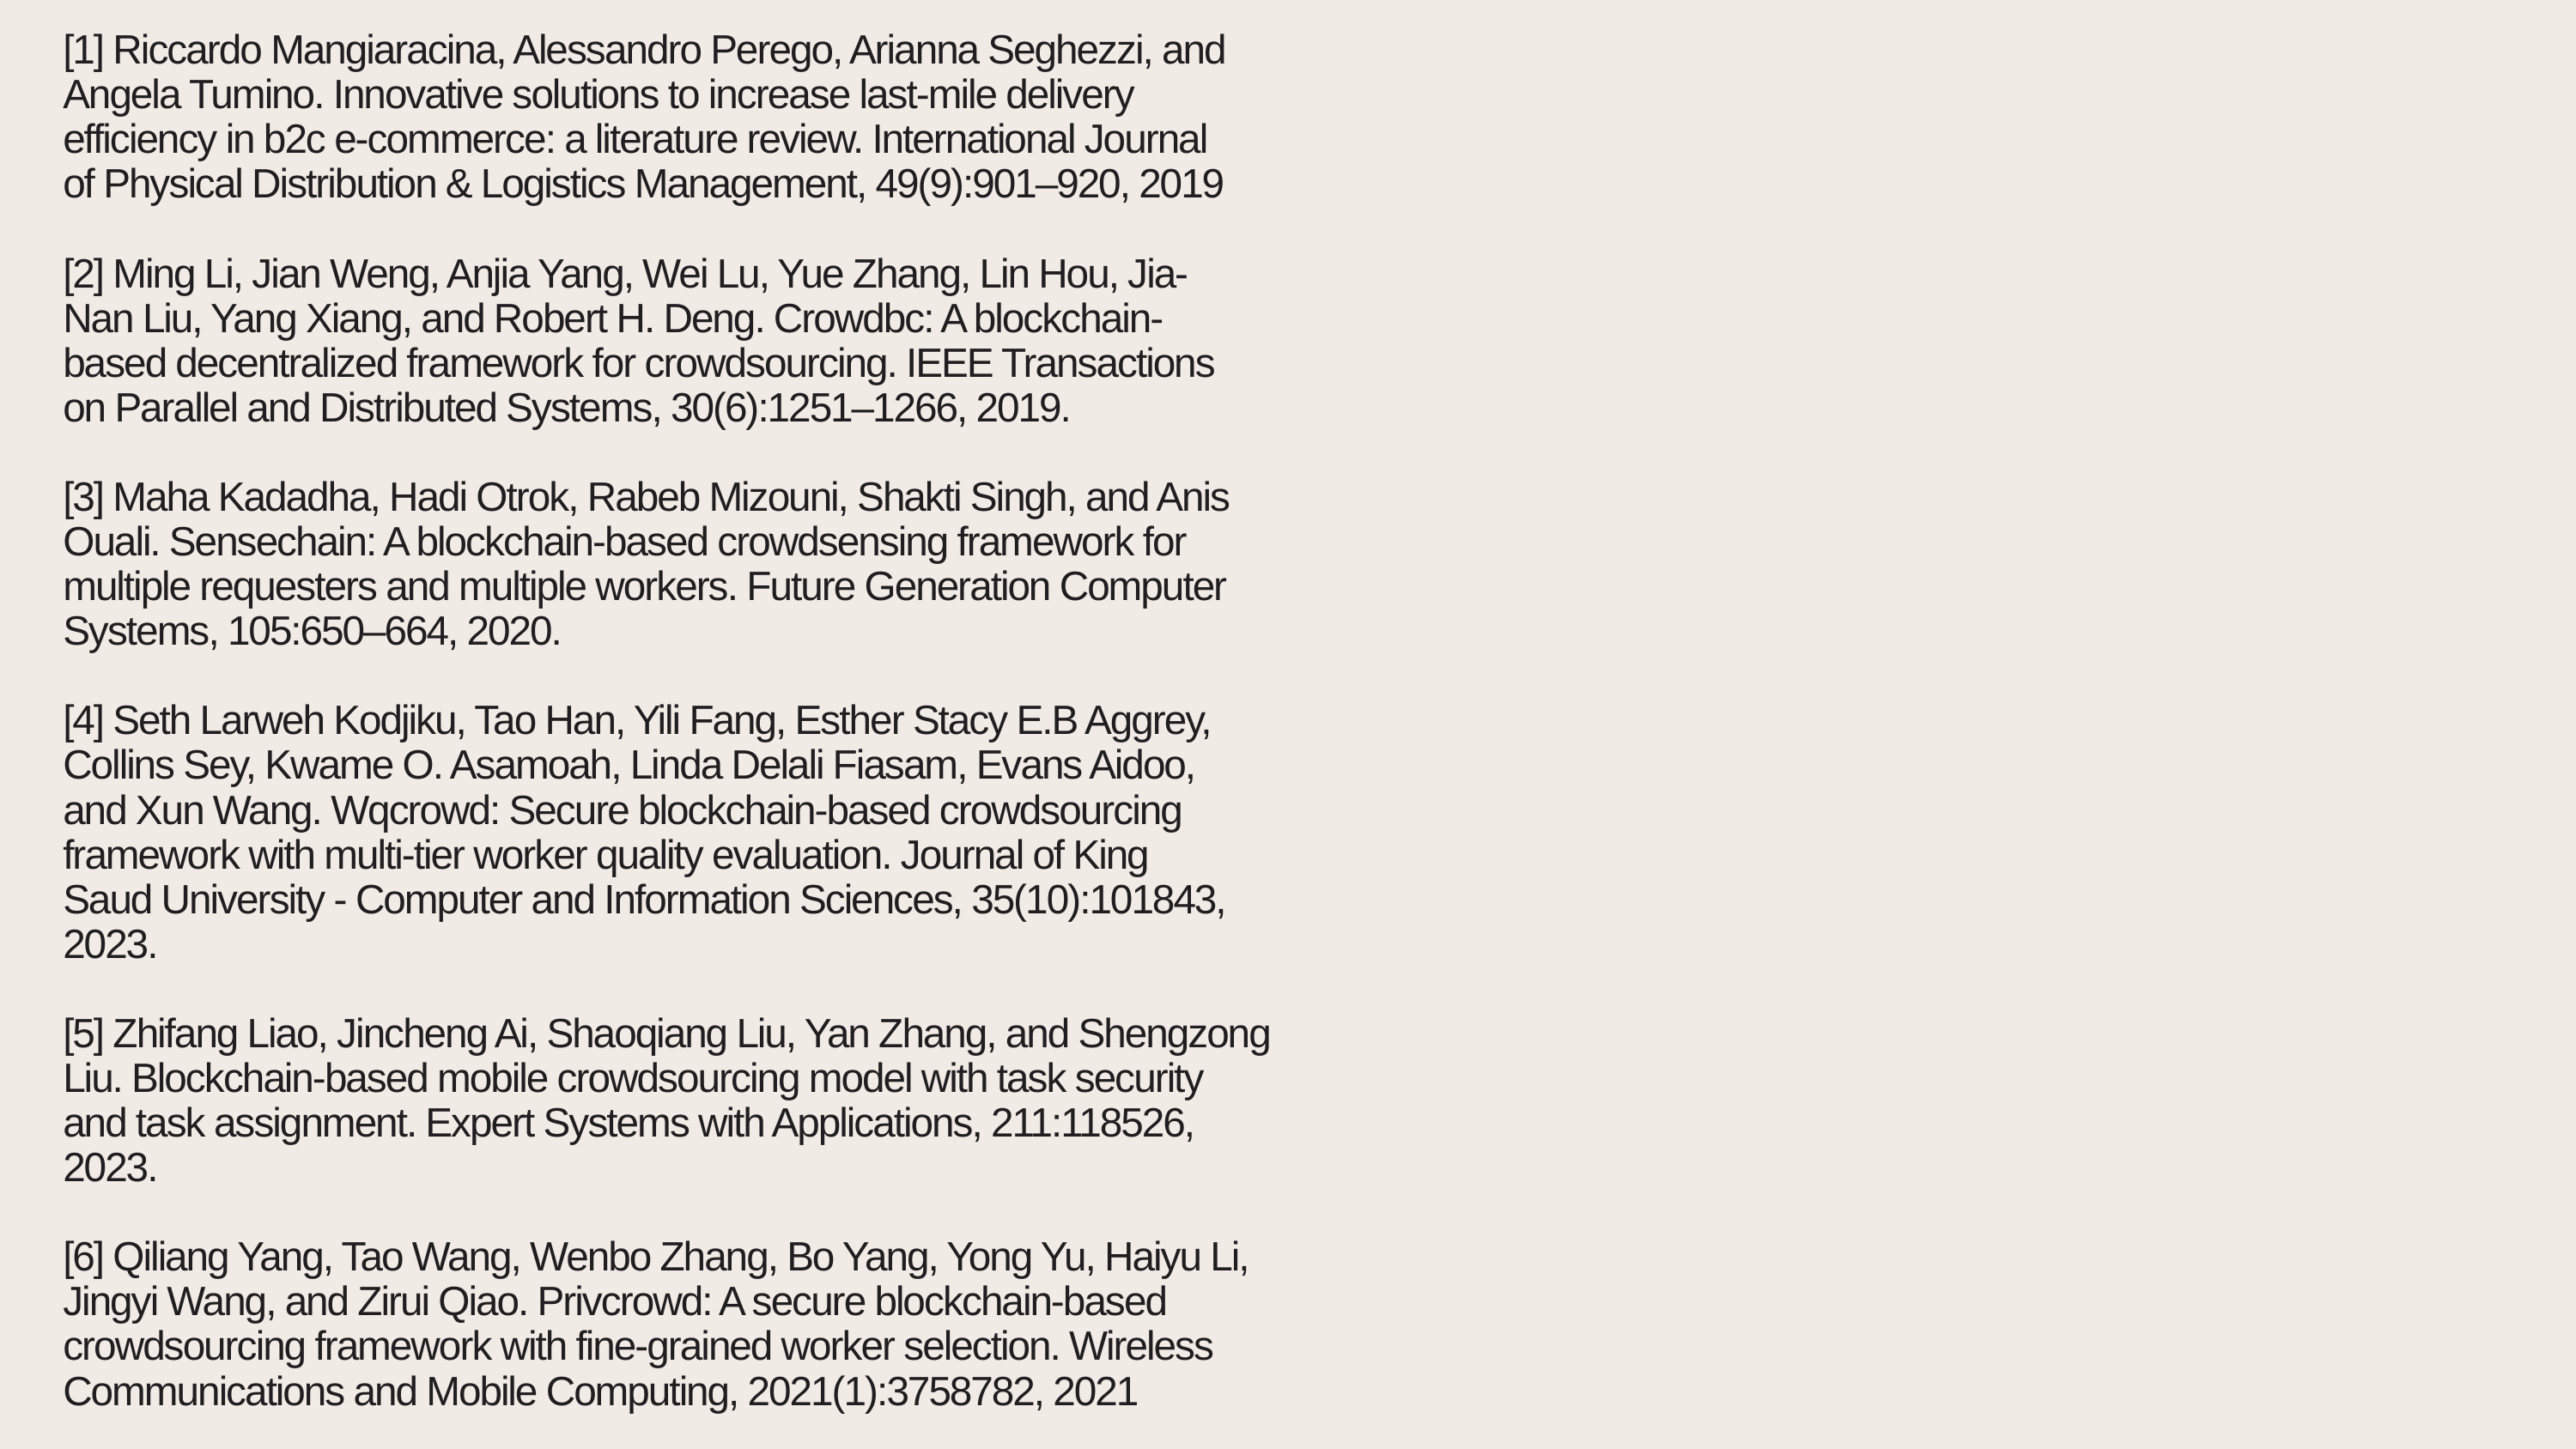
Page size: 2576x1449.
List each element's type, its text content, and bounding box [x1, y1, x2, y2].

text_box [1] Riccardo Mangiaracina, Alessandro Perego, Arianna Seghezzi, and Angela Tumino. Innovative solutions to increase last-mile delivery efficiency in b2c e-commerce: a literature review. International Journal of Physical Distribution & Logistics Management, 49(9):901–920, 2019 [2] Ming Li, Jian Weng, Anjia Yang, Wei Lu, Yue Zhang, Lin Hou, Jia- Nan Liu, Yang Xiang, and Robert H. Deng. Crowdbc: A blockchain- based decentralized framework for crowdsourcing. IEEE Transactions on Parallel and Distributed Systems, 30(6):1251–1266, 2019. [3] Maha Kadadha, Hadi Otrok, Rabeb Mizouni, Shakti Singh, and Anis Ouali. Sensechain: A blockchain-based crowdsensing framework for multiple requesters and multiple workers. Future Generation Computer Systems, 105:650–664, 2020. [4] Seth Larweh Kodjiku, Tao Han, Yili Fang, Esther Stacy E.B Aggrey, Collins Sey, Kwame O. Asamoah, Linda Delali Fiasam, Evans Aidoo, and Xun Wang. Wqcrowd: Secure blockchain-based crowdsourcing framework with multi-tier worker quality evaluation. Journal of King Saud University - Computer and Information Sciences, 35(10):101843, 2023. [5] Zhifang Liao, Jincheng Ai, Shaoqiang Liu, Yan Zhang, and Shengzong Liu. Blockchain-based mobile crowdsourcing model with task security and task assignment. Expert Systems with Applications, 211:118526, 2023. [6] Qiliang Yang, Tao Wang, Wenbo Zhang, Bo Yang, Yong Yu, Haiyu Li, Jingyi Wang, and Zirui Qiao. Privcrowd: A secure blockchain-based crowdsourcing framework with fine-grained worker selection. Wireless Communications and Mobile Computing, 2021(1):3758782, 2021 [63, 27, 1987, 1414]
